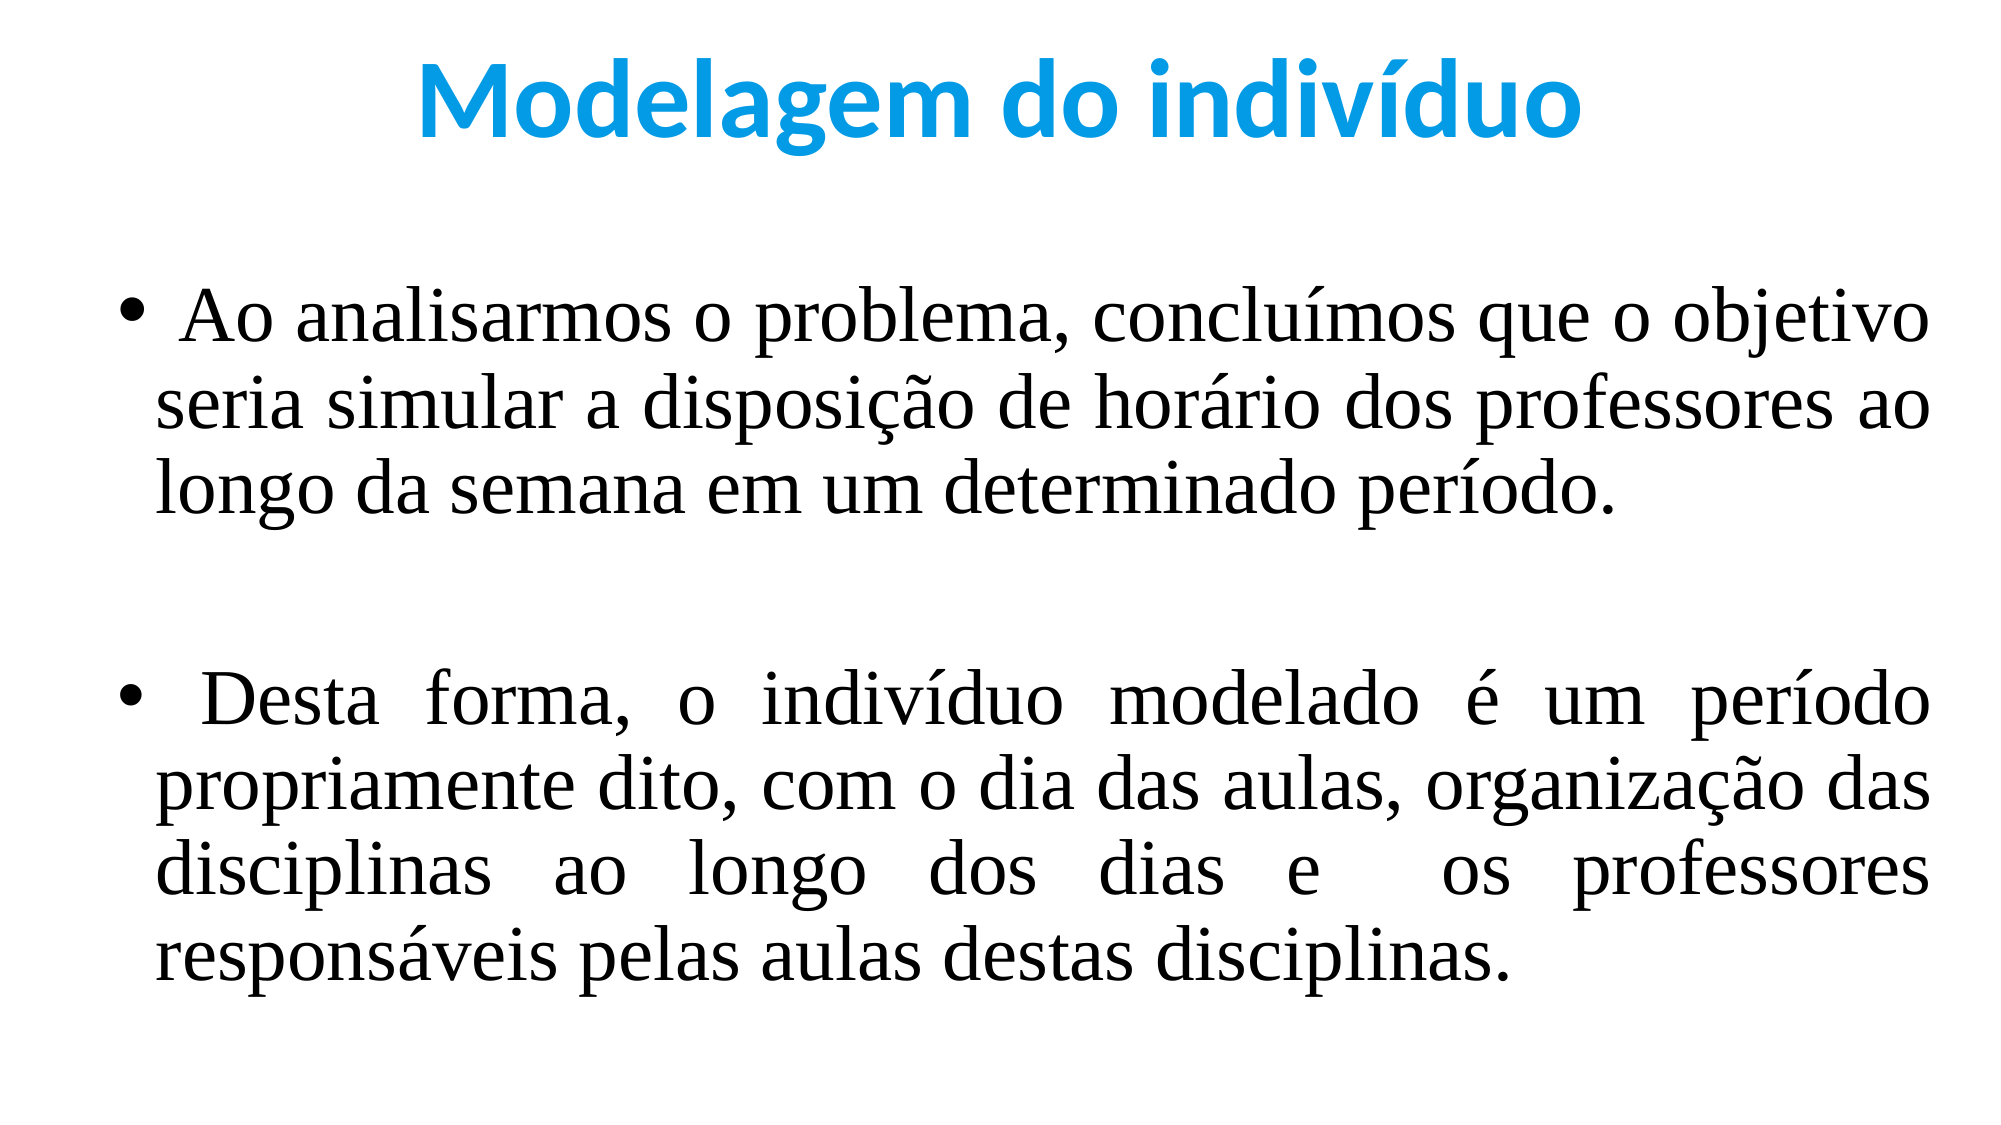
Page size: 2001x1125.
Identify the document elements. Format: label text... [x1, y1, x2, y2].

text_box Ao analisarmos o problema, concluímos que o objetivo seria simular a disposição de horário dos professores ao longo da semana em um determinado período. Desta forma, o indivíduo modelado é um período propriamente dito, com o dia das aulas, organização das disciplinas ao longo dos dias e os professores responsáveis pelas aulas destas disciplinas. [102, 258, 1948, 1032]
text_box Modelagem do indivíduo [137, 32, 1863, 193]
